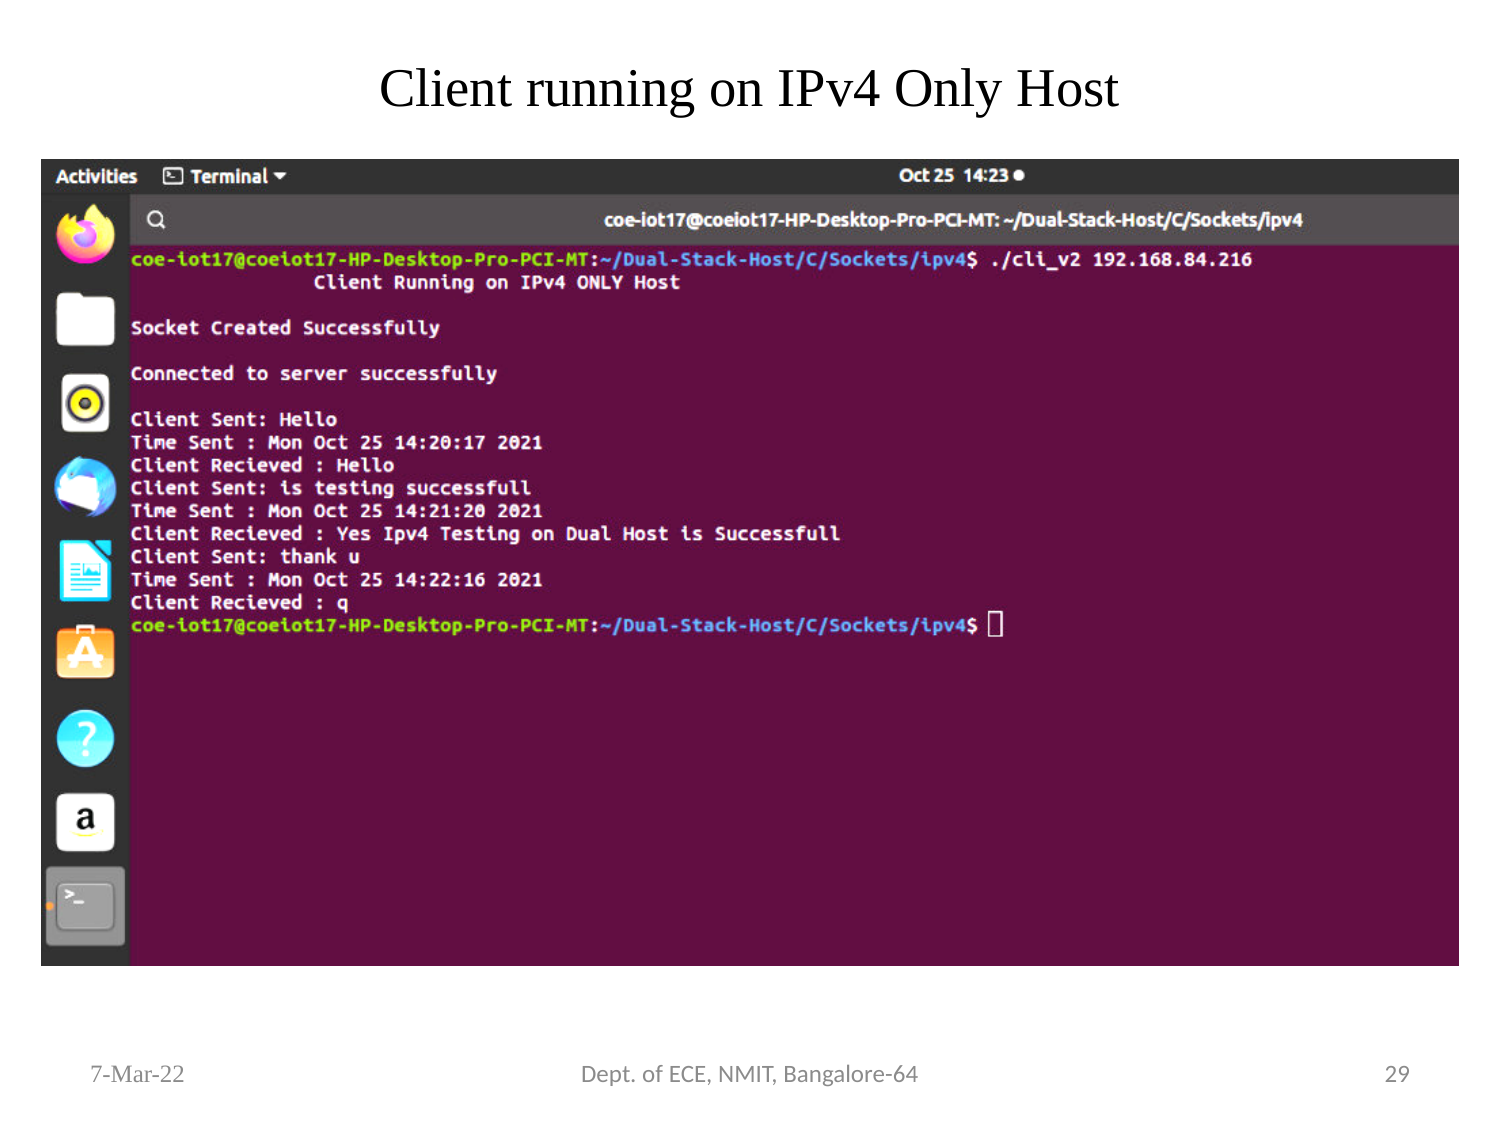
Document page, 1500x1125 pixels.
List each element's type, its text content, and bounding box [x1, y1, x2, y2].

picture [40, 159, 1460, 966]
slide_number 29 [1074, 1042, 1425, 1103]
title Client running on IPv4 Only Host [75, 44, 1425, 157]
footer Dept. of ECE, NMIT, Bangalore-64 [512, 1042, 988, 1103]
slide_number 7-Mar-22 [75, 1042, 225, 1103]
